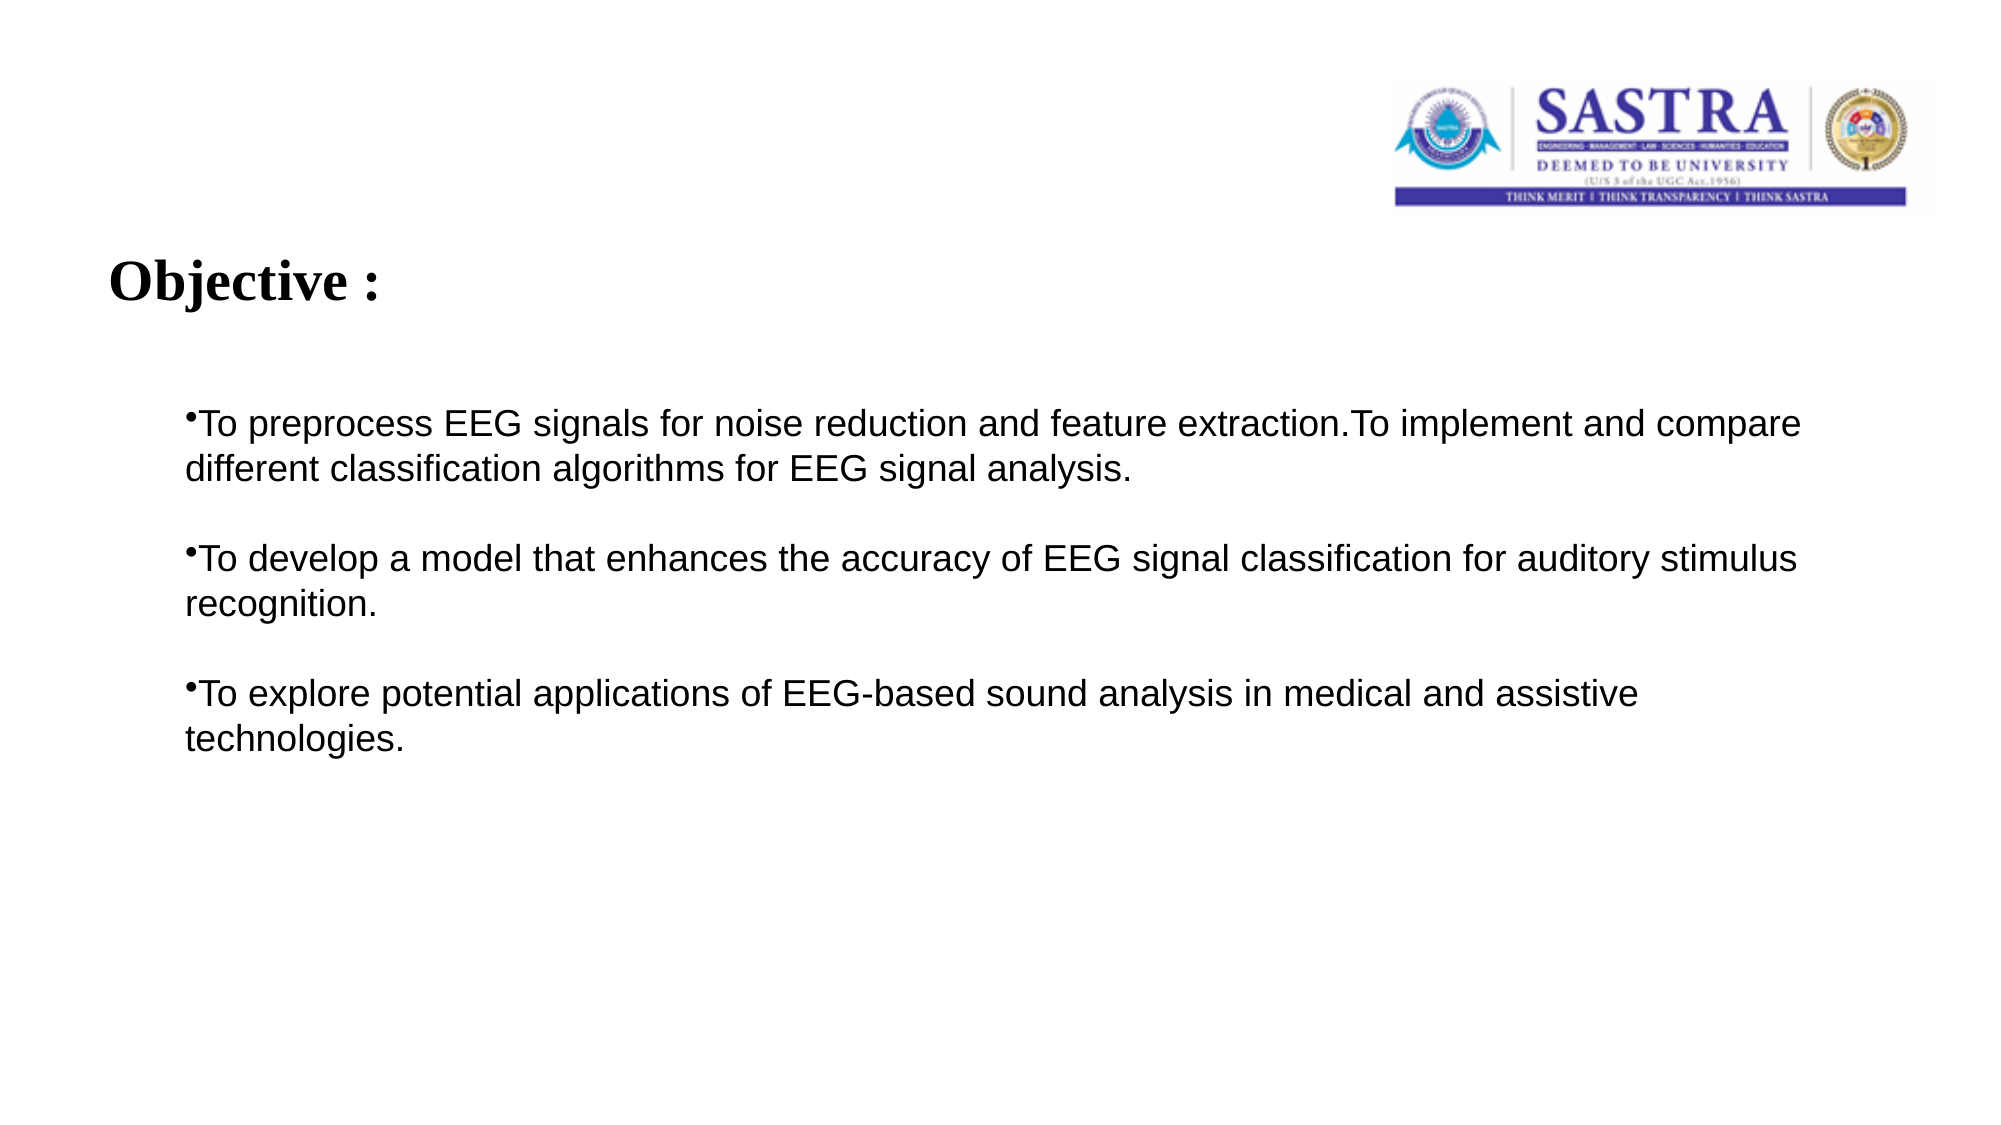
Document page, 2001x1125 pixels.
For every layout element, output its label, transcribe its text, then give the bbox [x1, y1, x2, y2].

text_box To preprocess EEG signals for noise reduction and feature extraction.To implement and compare different classification algorithms for EEG signal analysis. To develop a model that enhances the accuracy of EEG signal classification for auditory stimulus recognition. To explore potential applications of EEG-based sound analysis in medical and assistive technologies. [169, 346, 1877, 767]
picture [1394, 77, 1939, 217]
text_box Objective : [94, 234, 533, 320]
